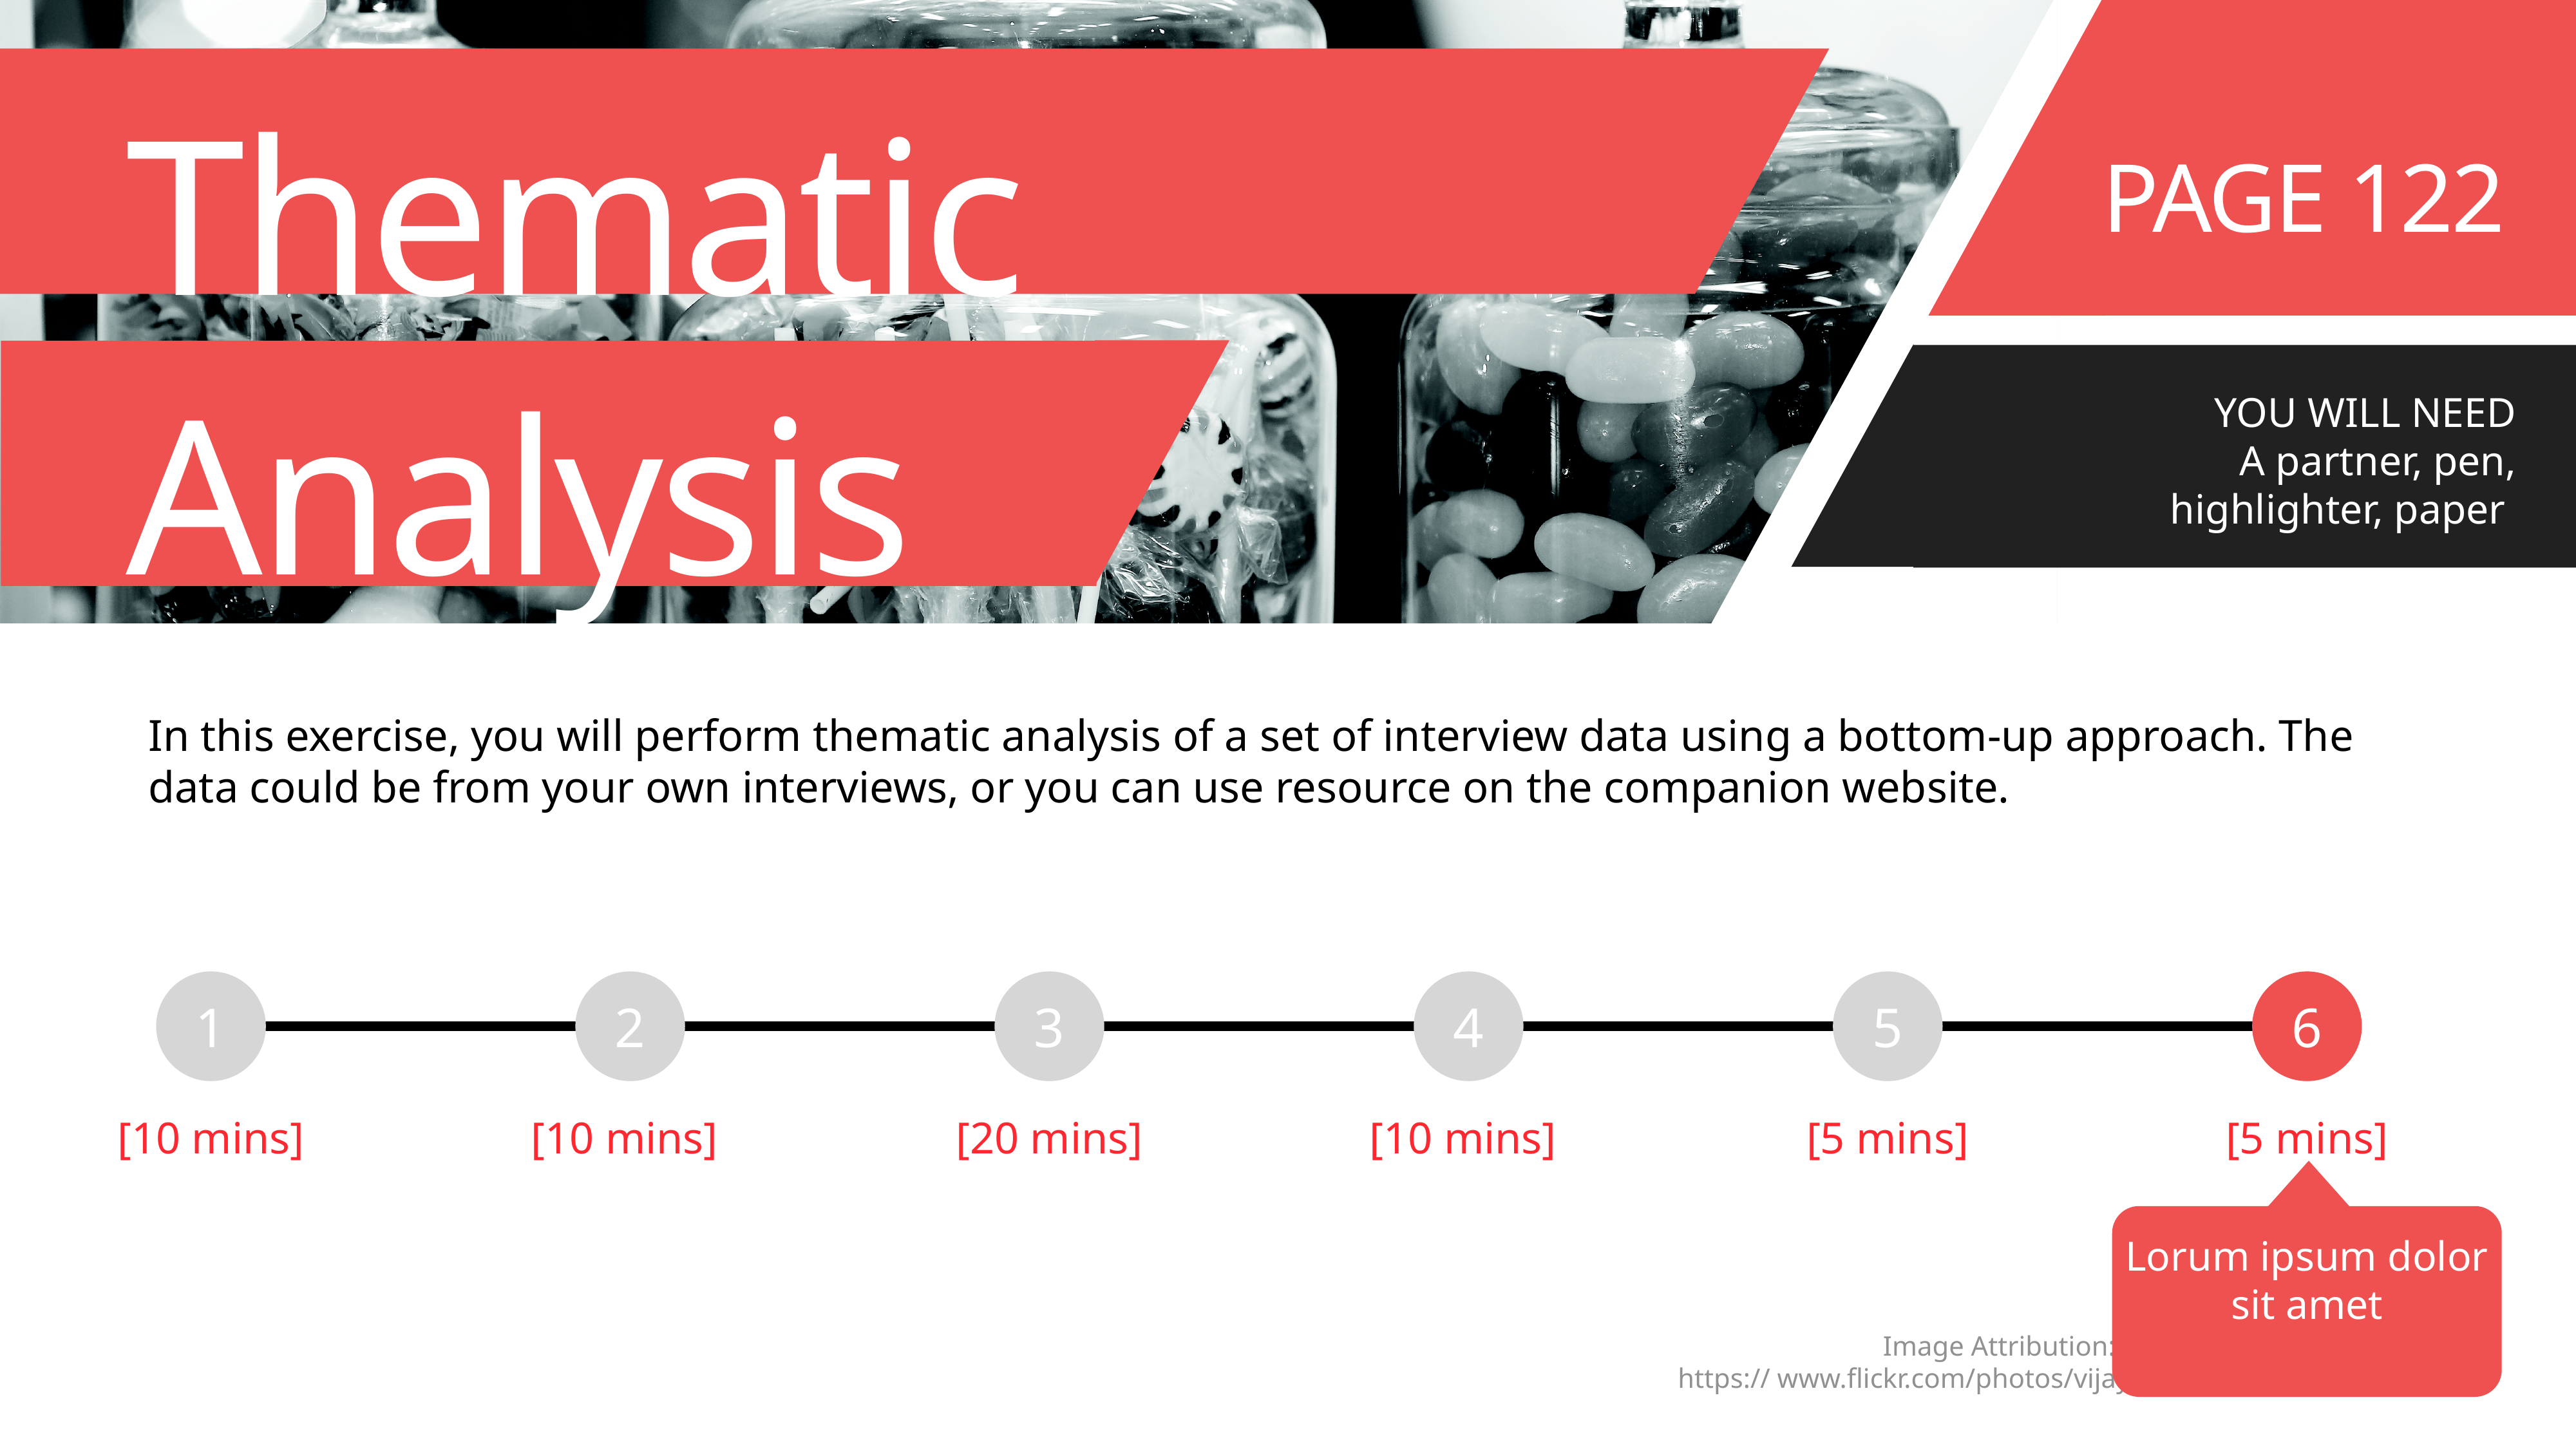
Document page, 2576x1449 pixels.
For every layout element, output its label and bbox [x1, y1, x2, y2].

text_box [0, 0, 2576, 1401]
